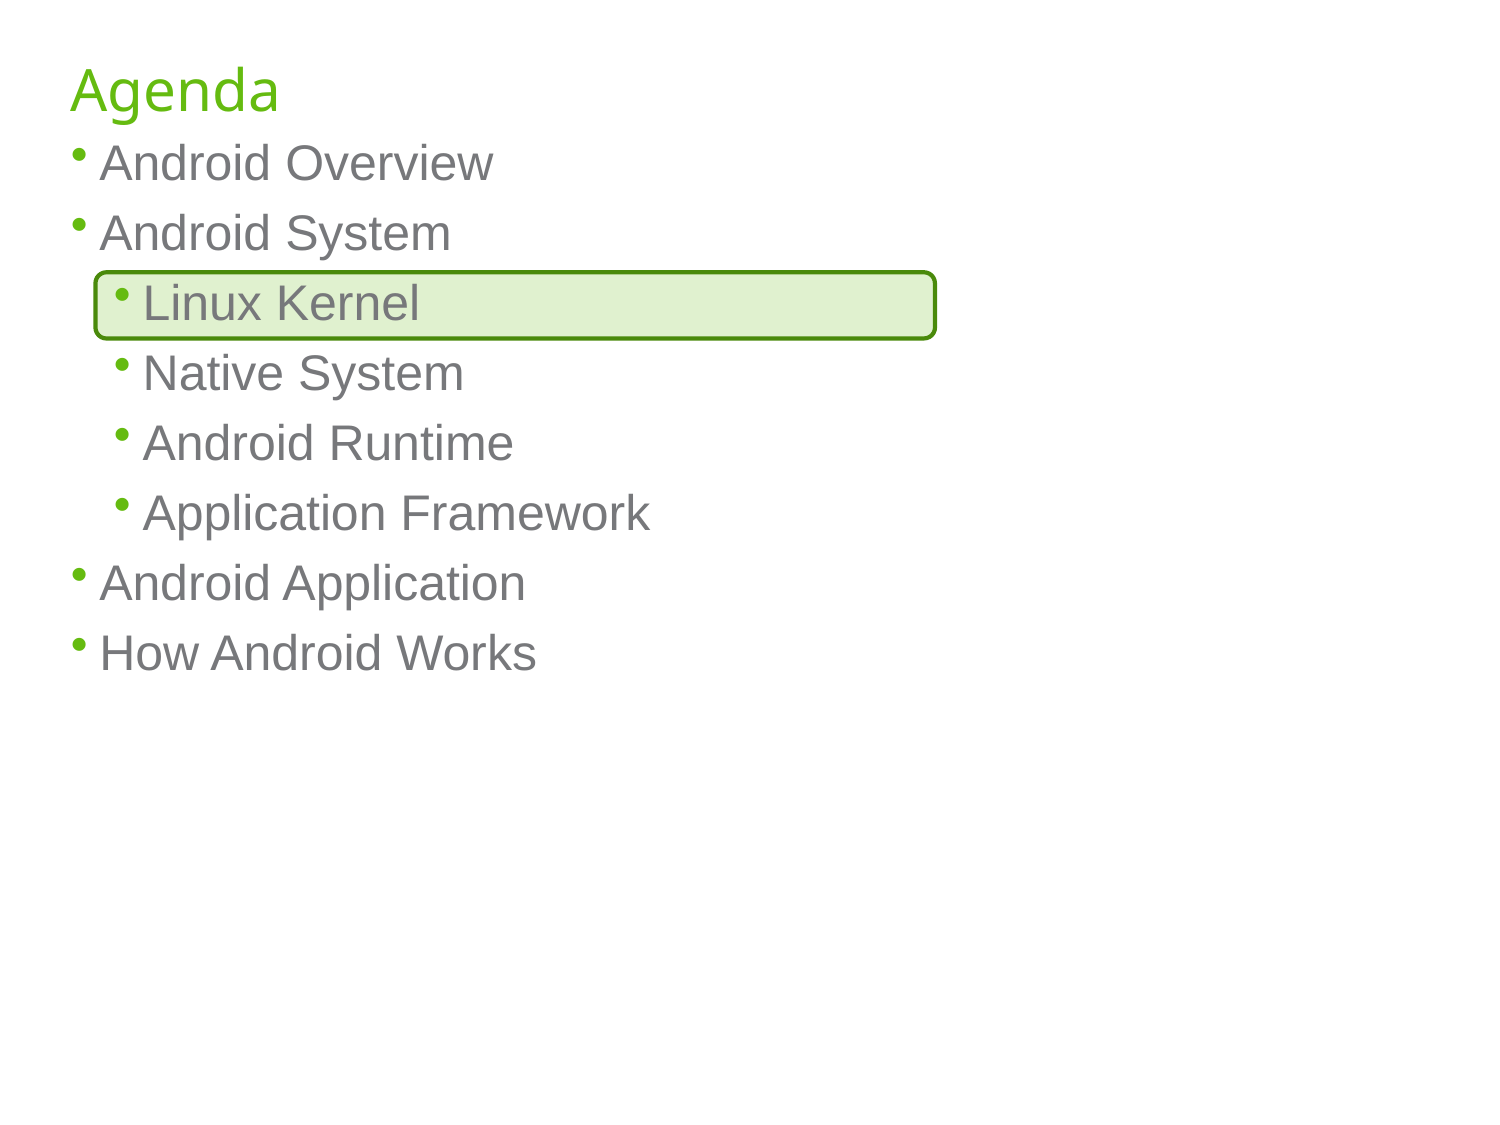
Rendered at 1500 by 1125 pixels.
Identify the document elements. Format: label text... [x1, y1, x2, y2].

list Android Overview Android System Linux Kernel Native System Android Runtime Application Framework Android Application How Android Works [70, 130, 1430, 1012]
title Agenda [70, 52, 1430, 130]
